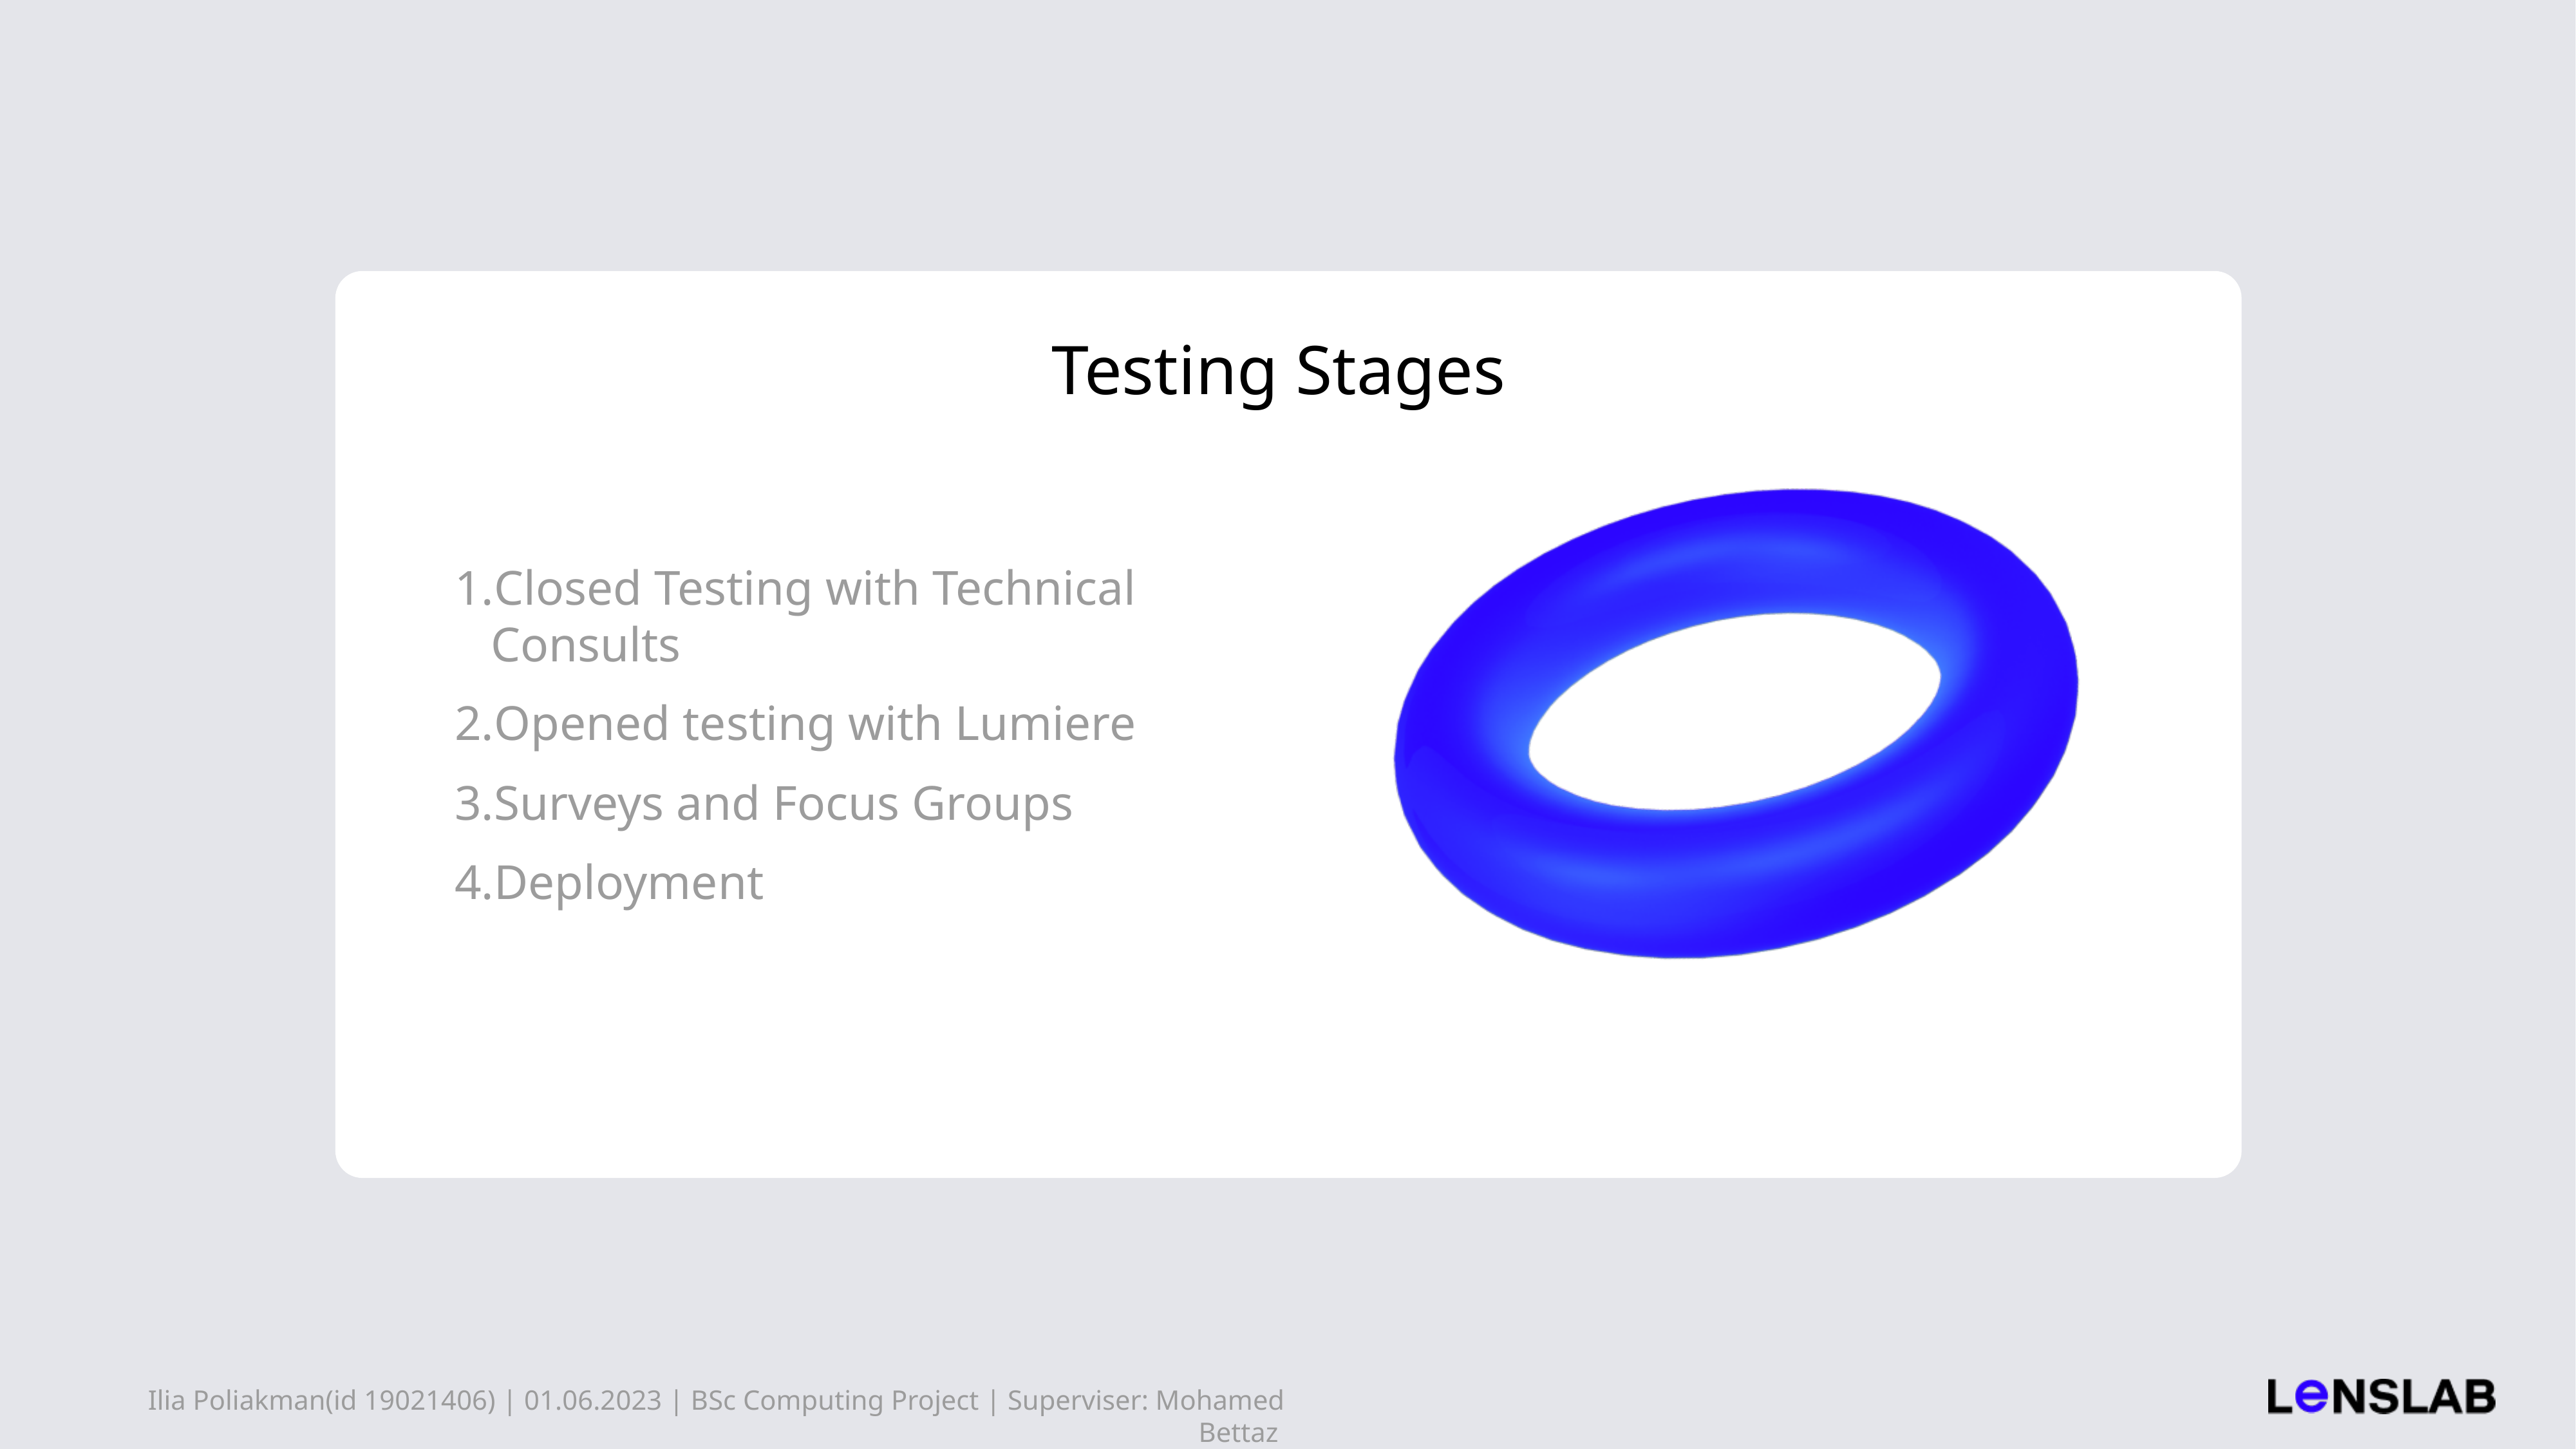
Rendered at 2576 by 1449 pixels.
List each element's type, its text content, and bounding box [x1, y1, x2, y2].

text_box Ilia Poliakman(id 19021406) | 01.06.2023 | BSc Computing Project | Superviser: Mohamed Bettaz [71, 1383, 1286, 1419]
text_box [335, 270, 2242, 1179]
picture [1351, 431, 2123, 1018]
text_box Testing Stages [1051, 327, 1547, 417]
picture [2268, 1379, 2496, 1414]
text_box Closed Testing with Technical Consults Opened testing with Lumiere Surveys and Focus Groups Deployment [418, 558, 1254, 922]
